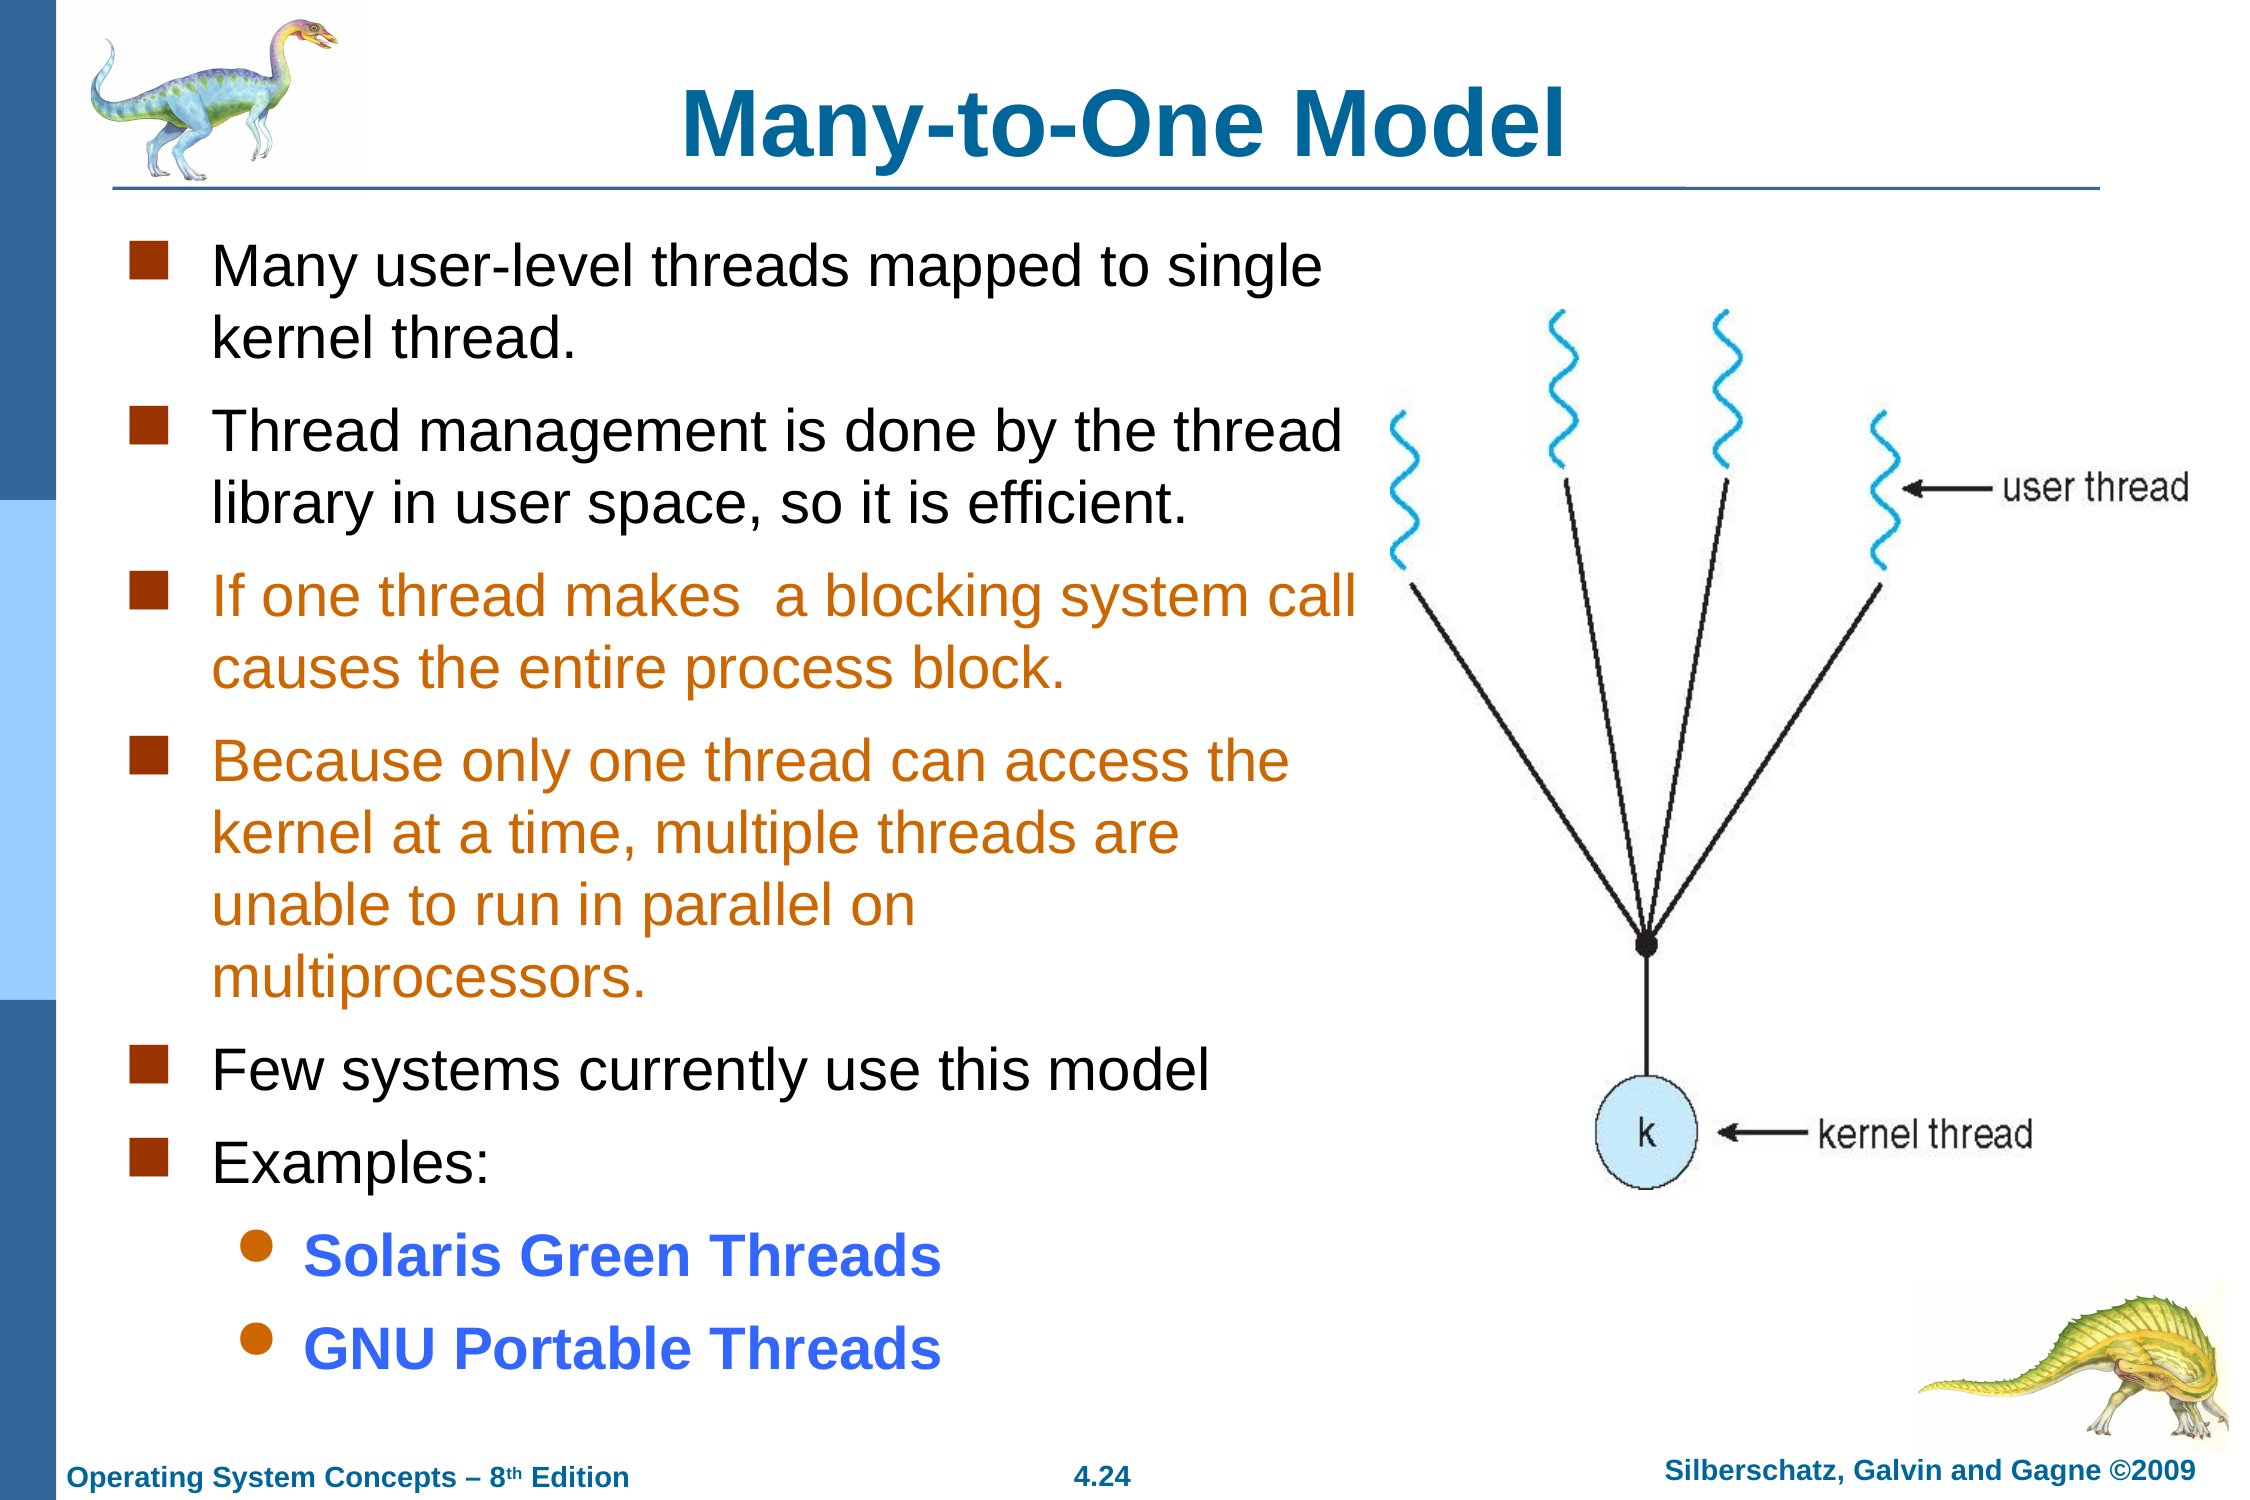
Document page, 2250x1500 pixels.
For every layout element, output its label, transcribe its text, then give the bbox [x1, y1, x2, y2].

title Many-to-One Model [112, 60, 2138, 187]
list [1390, 309, 2191, 1191]
list Many user-level threads mapped to single kernel thread. Thread management is done by the thread library in user space, so it is efficient. If one thread makes a blocking system call causes the entire process block. Because only one thread can access the kernel at a time, multiple threads are unable to run in parallel on multiprocessors. Few systems currently use this model Examples: Solaris Green Threads GNU Portable Threads [112, 215, 1391, 1416]
picture [70, 0, 365, 199]
picture [1913, 1279, 2229, 1453]
